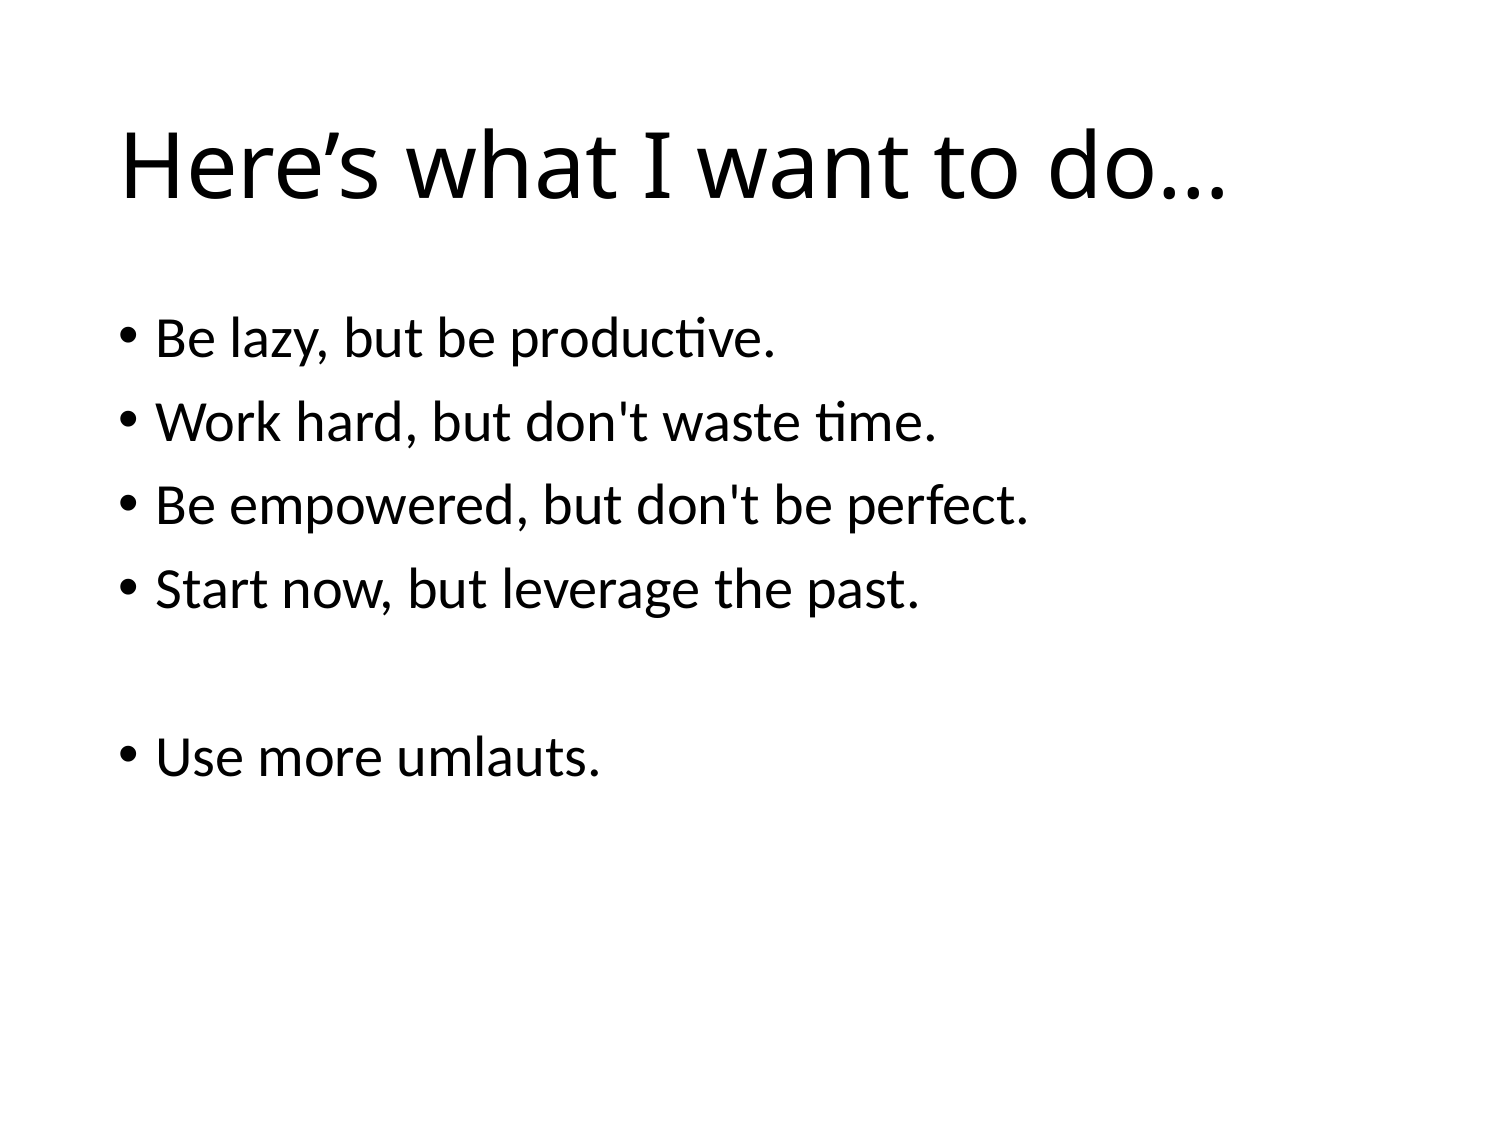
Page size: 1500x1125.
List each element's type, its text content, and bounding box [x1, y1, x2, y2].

list Be lazy, but be productive. Work hard, but don't waste time. Be empowered, but don't be perfect. Start now, but leverage the past. Use more umlauts. [103, 299, 1397, 1014]
title Here’s what I want to do… [103, 59, 1397, 278]
